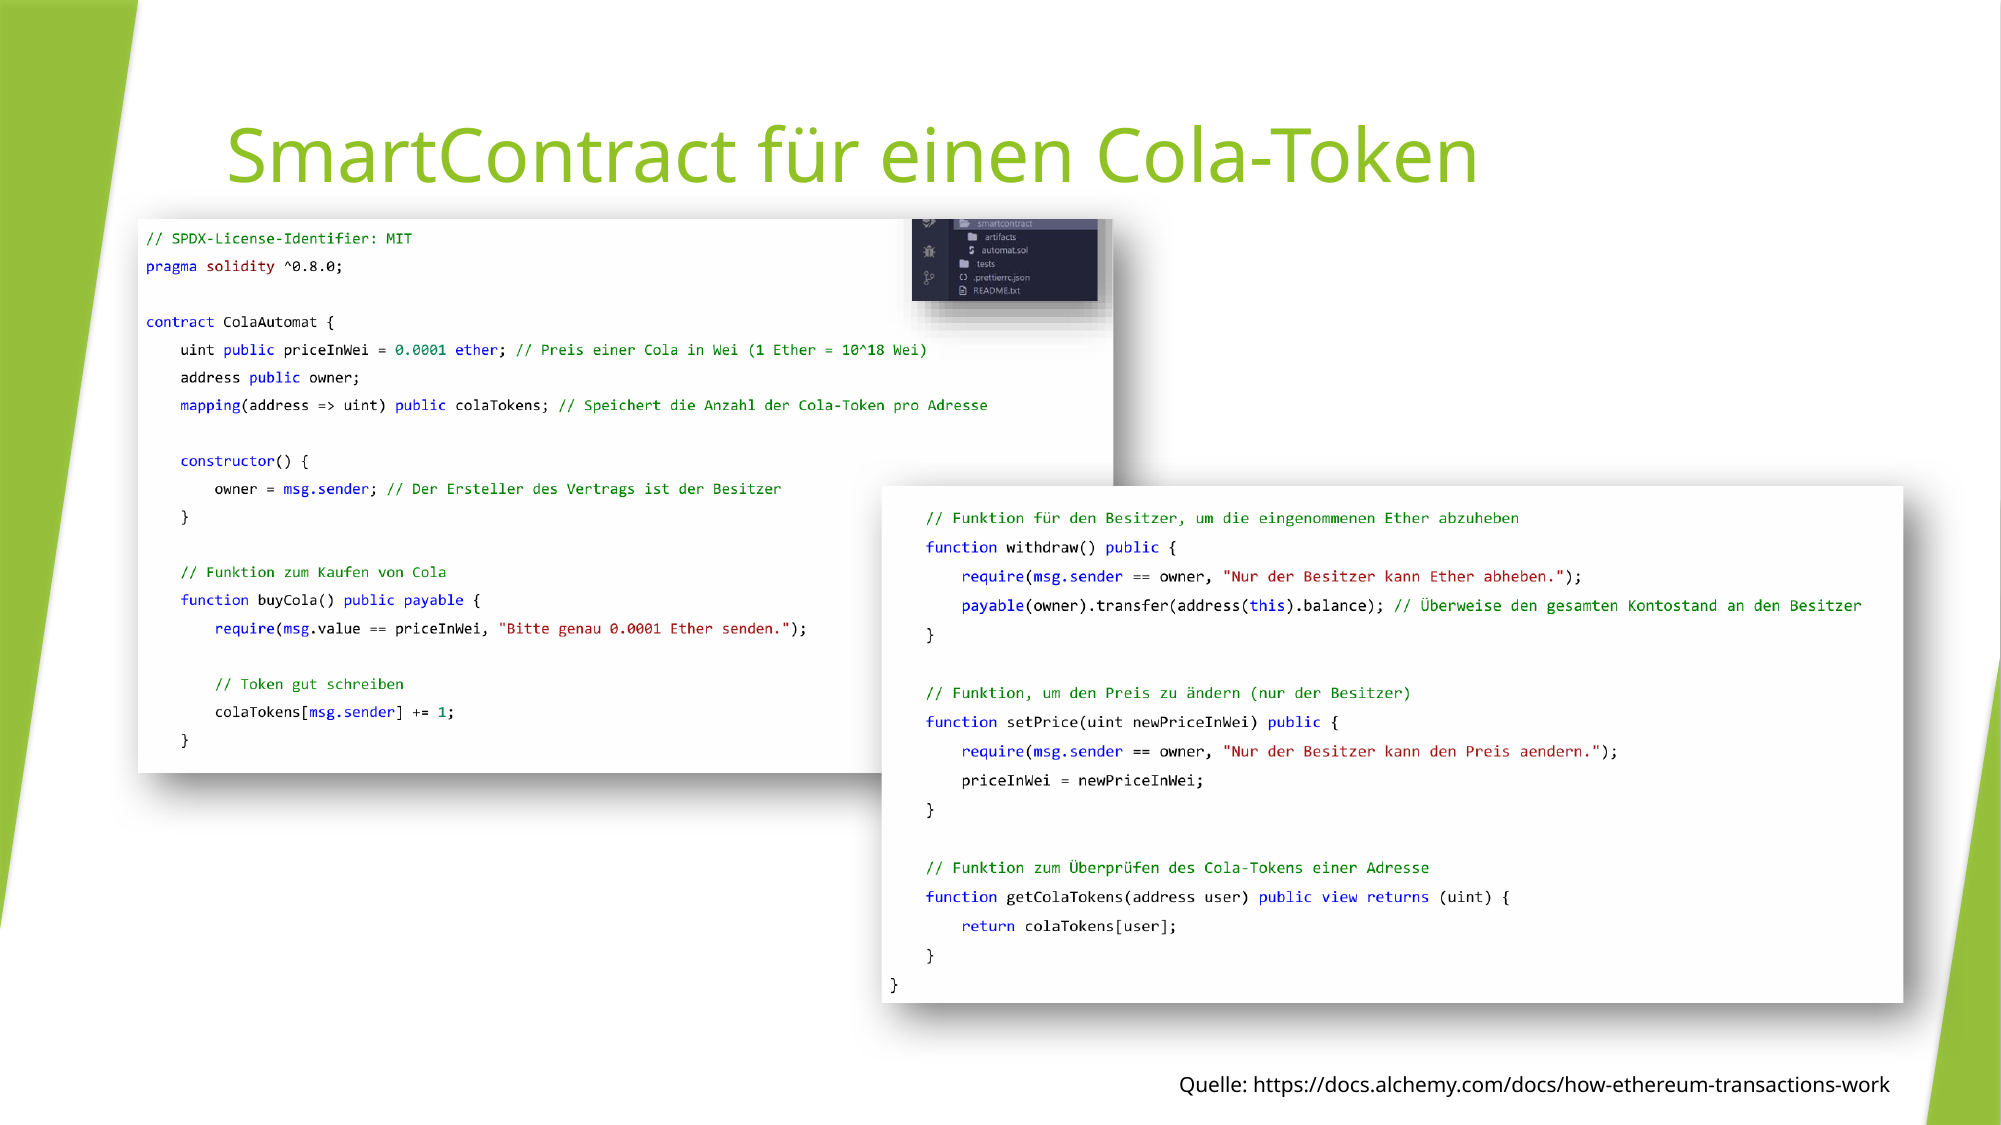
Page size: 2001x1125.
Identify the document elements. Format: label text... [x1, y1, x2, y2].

title SmartContract für einen Cola-Token [211, 99, 1884, 281]
text_box Quelle: https://docs.alchemy.com/docs/how-ethereum-transactions-work [1164, 1064, 1905, 1105]
text_box [0, 0, 2000, 1125]
picture [137, 218, 1904, 1004]
text_box [1925, 657, 2000, 1125]
text_box [0, 0, 140, 931]
